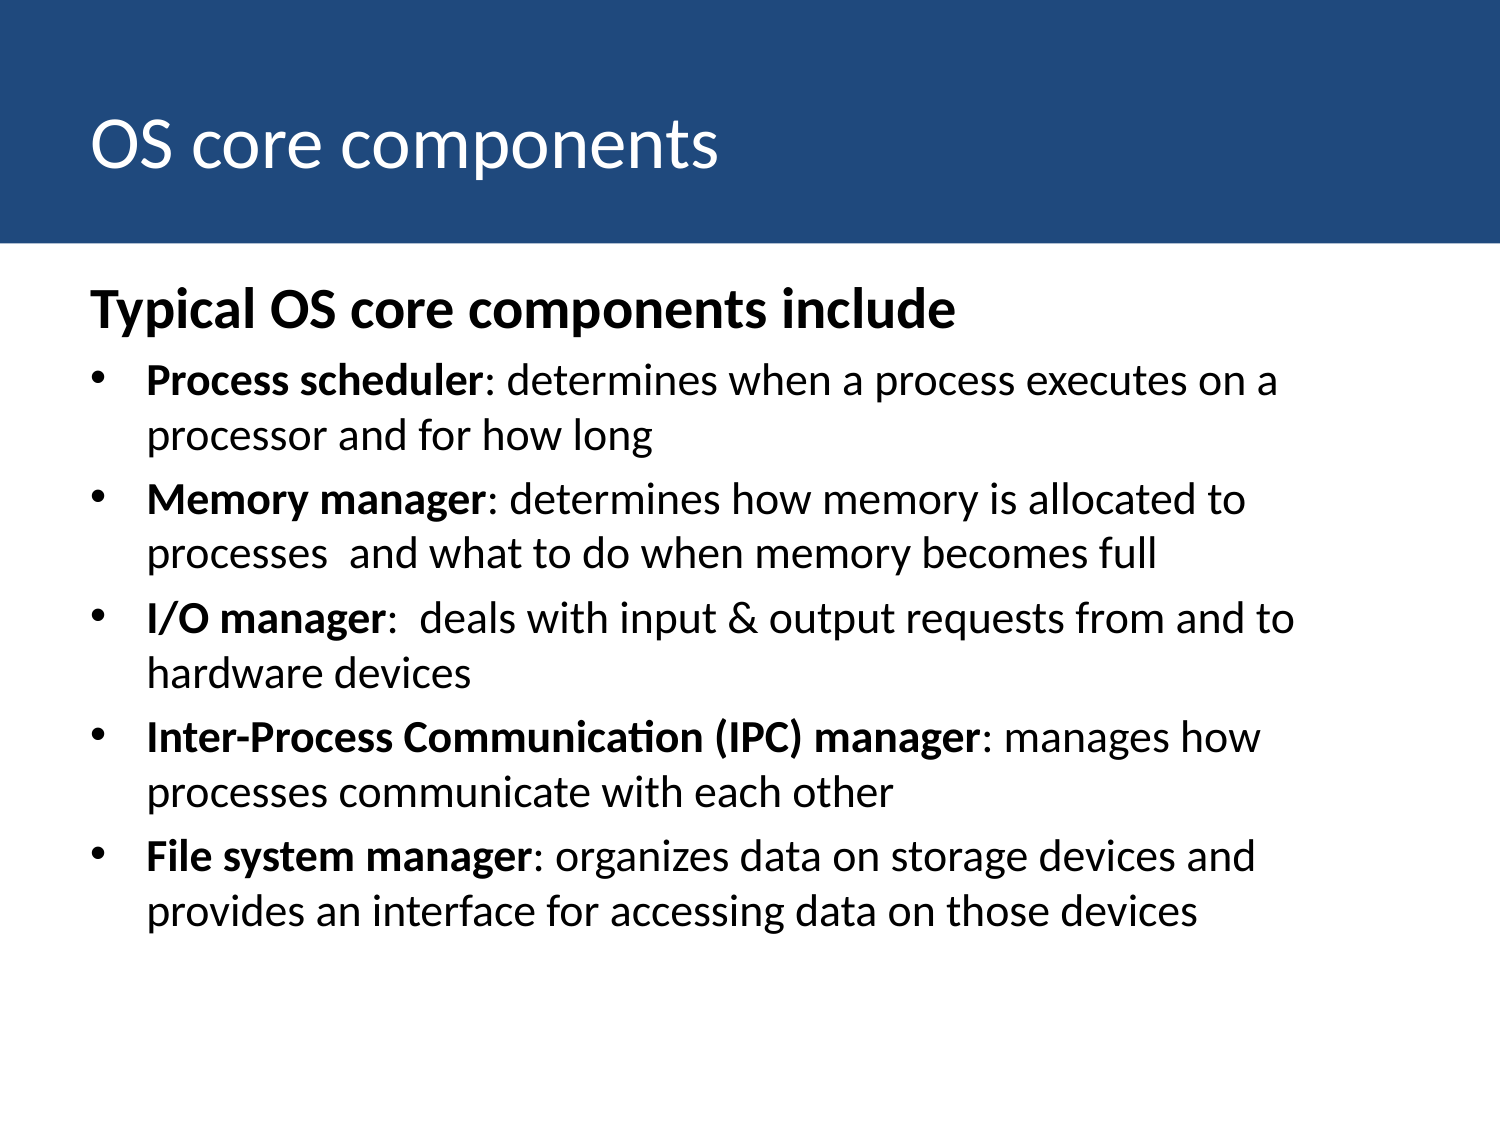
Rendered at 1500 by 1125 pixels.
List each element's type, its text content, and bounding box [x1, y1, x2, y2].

list Typical OS core components include Process scheduler: determines when a process executes on a processor and for how long Memory manager: determines how memory is allocated to processes and what to do when memory becomes full I/O manager: deals with input & output requests from and to hardware devices Inter-Process Communication (IPC) manager: manages how processes communicate with each other File system manager: organizes data on storage devices and provides an interface for accessing data on those devices [75, 262, 1425, 1005]
title OS core components [75, 45, 1425, 233]
